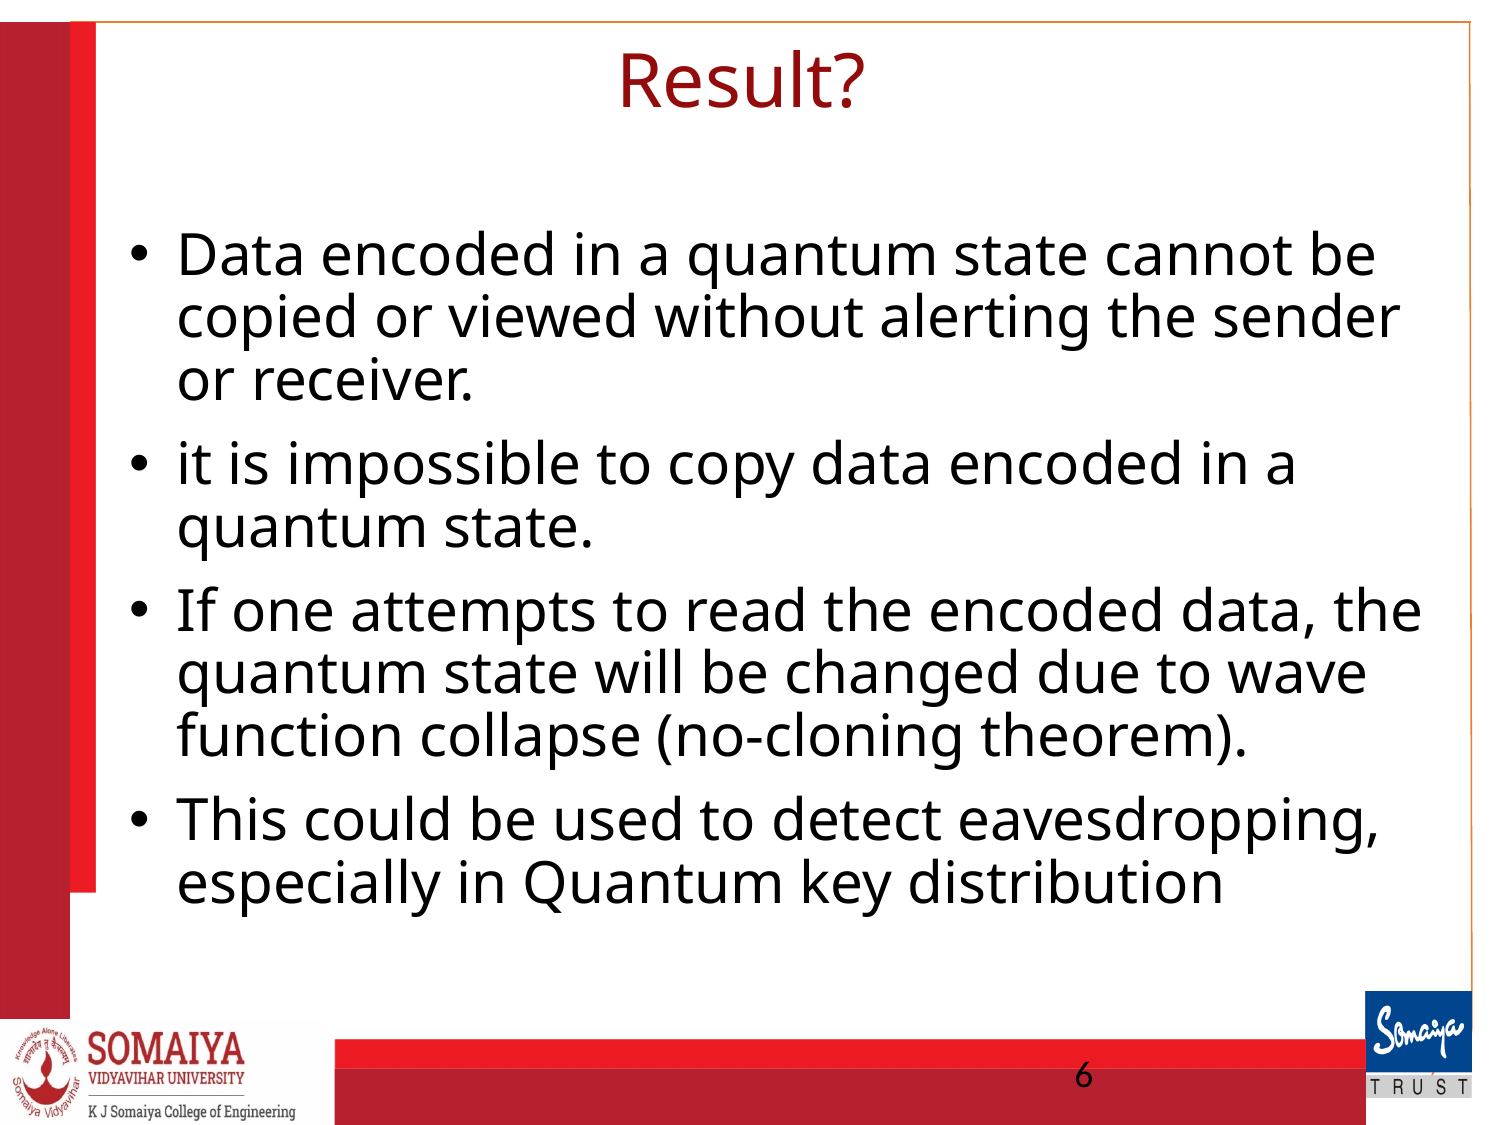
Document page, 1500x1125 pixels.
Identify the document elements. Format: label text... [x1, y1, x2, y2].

picture [0, 22, 327, 1125]
slide_number 6 [1059, 1042, 1397, 1103]
title Result? [134, 35, 1349, 179]
picture [1365, 991, 1472, 1098]
list Data encoded in a quantum state cannot be copied or viewed without alerting the sender or receiver. it is impossible to copy data encoded in a quantum state. If one attempts to read the encoded data, the quantum state will be changed due to wave function collapse (no-cloning theorem). This could be used to detect eavesdropping, especially in Quantum key distribution [114, 217, 1465, 960]
picture [335, 1040, 1365, 1125]
